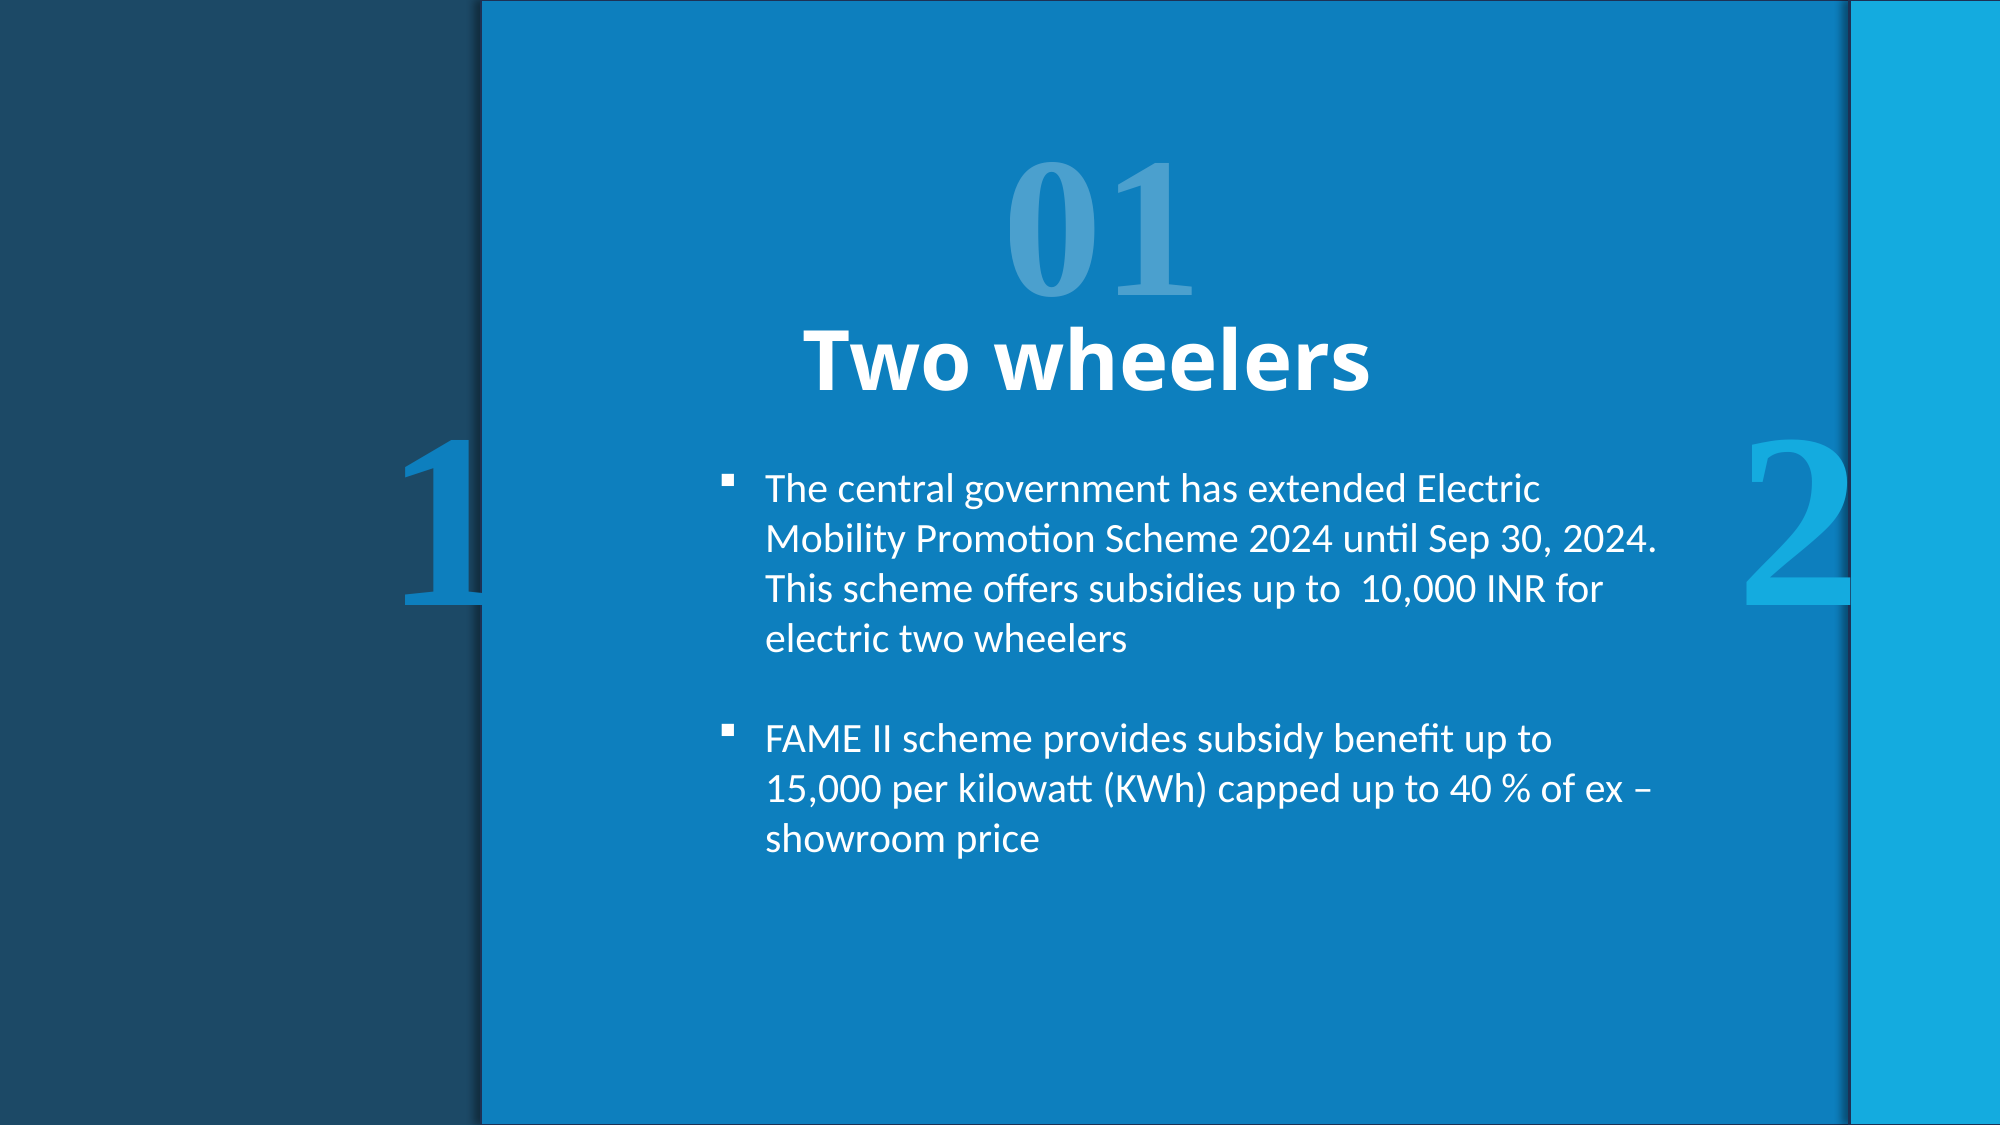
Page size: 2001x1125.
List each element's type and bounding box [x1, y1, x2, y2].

text_box [1721, 0, 2000, 1125]
text_box [370, 0, 1721, 1125]
